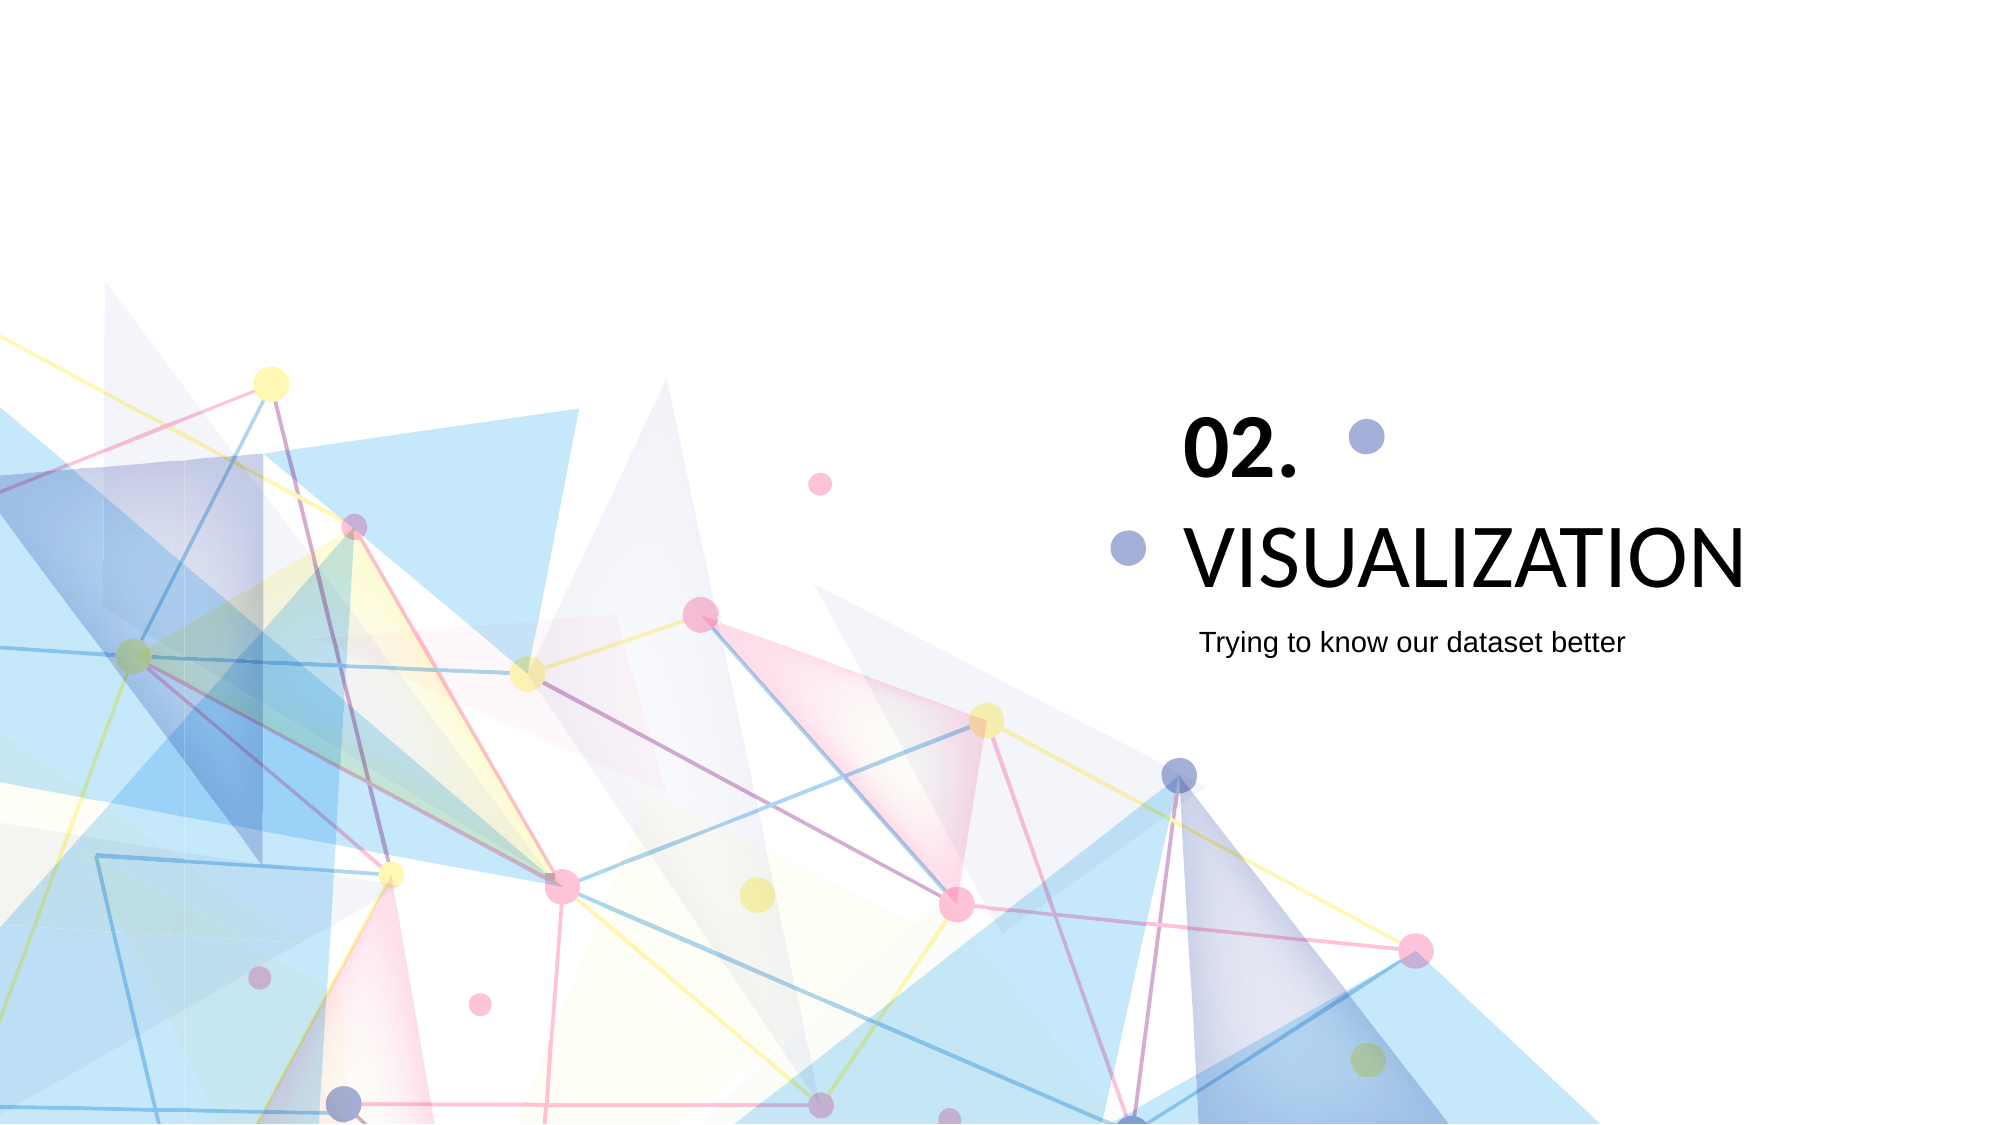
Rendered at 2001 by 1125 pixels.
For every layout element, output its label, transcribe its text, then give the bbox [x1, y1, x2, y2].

text_box Trying to know our dataset better [1184, 615, 1863, 666]
text_box 02. VISUALIZATION [1168, 378, 1937, 723]
